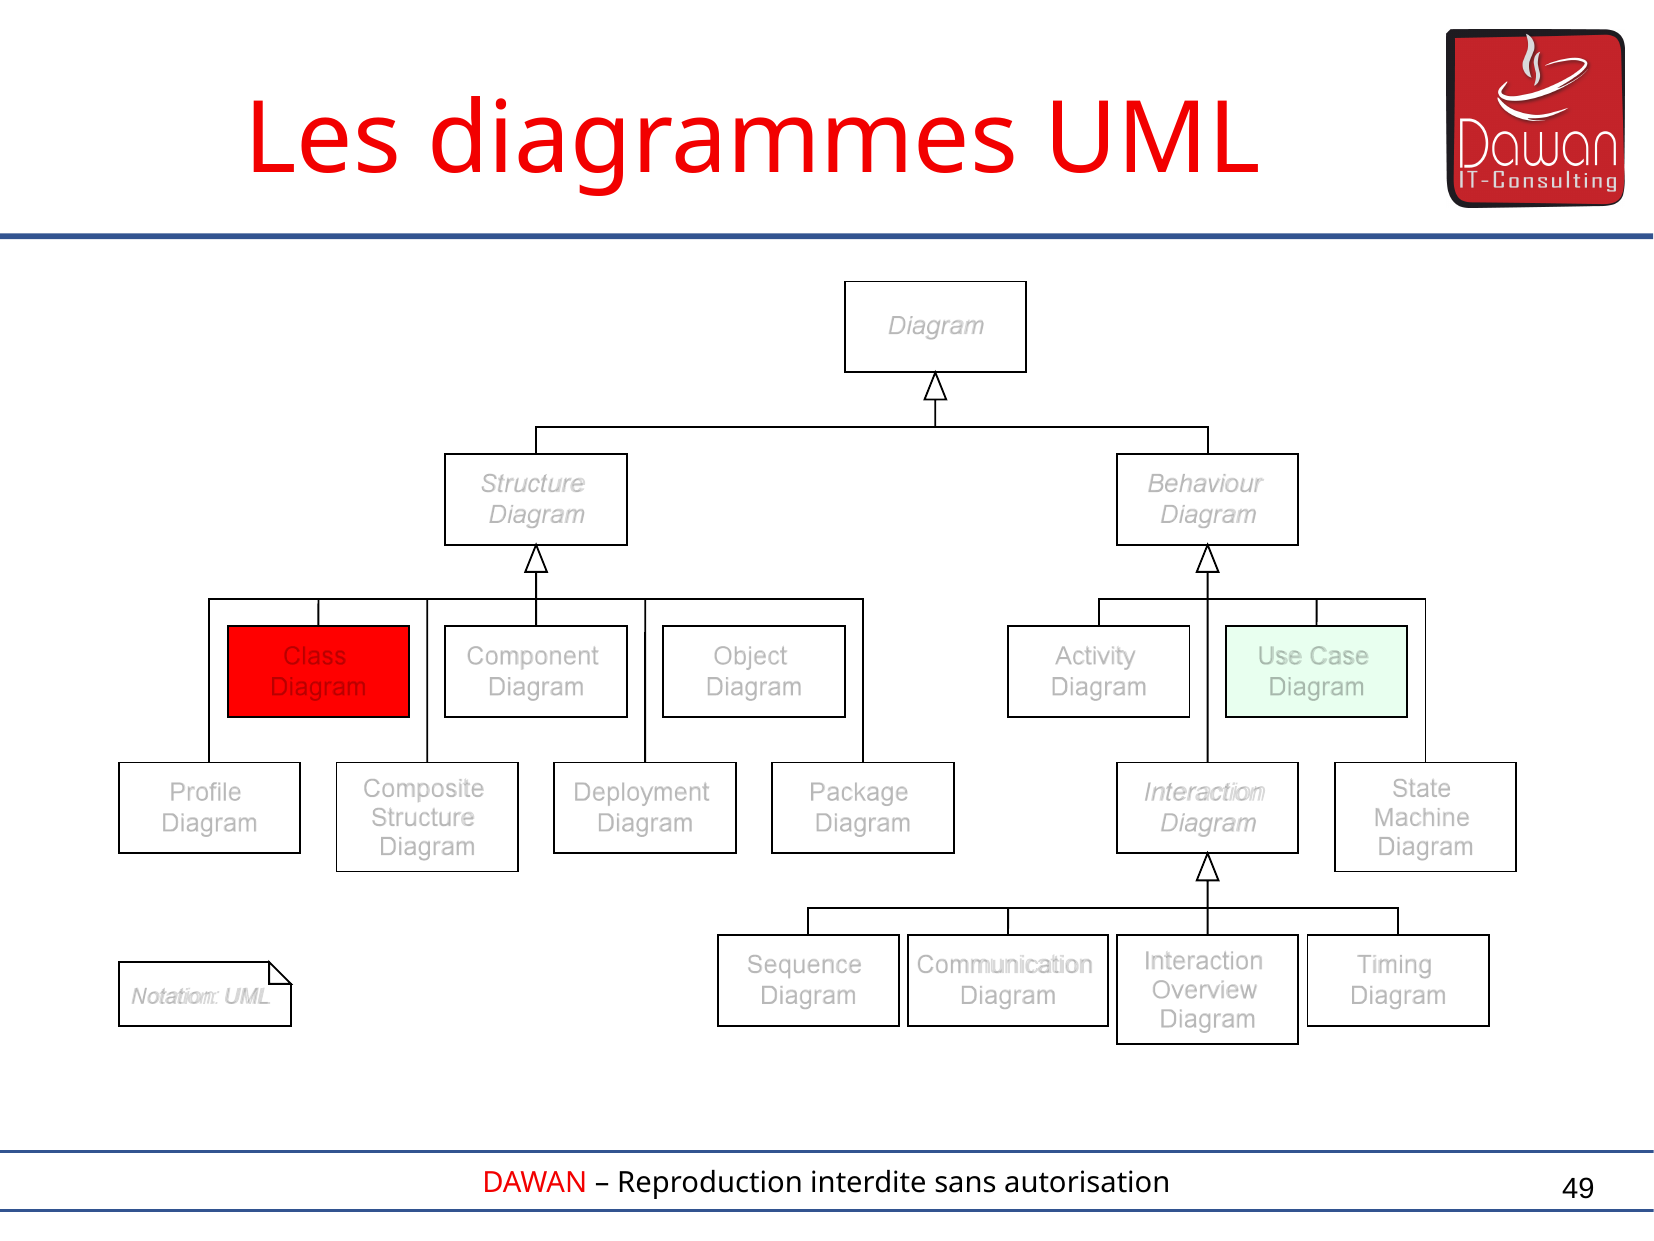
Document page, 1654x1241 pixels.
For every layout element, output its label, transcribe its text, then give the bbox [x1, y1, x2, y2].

text_box [1008, 626, 1190, 718]
text_box [364, 778, 380, 797]
text_box [1194, 477, 1207, 493]
text_box [433, 840, 441, 856]
text_box [486, 650, 498, 665]
text_box [163, 813, 178, 832]
text_box [1121, 650, 1136, 670]
text_box [1219, 477, 1225, 493]
text_box [1259, 646, 1273, 665]
text_box [1214, 508, 1223, 523]
text_box [1211, 954, 1221, 970]
text_box [1420, 958, 1431, 979]
text_box [1288, 650, 1300, 665]
text_box [1197, 508, 1214, 529]
text_box [965, 319, 984, 335]
text_box [780, 645, 788, 665]
text_box [446, 782, 456, 798]
text_box [226, 987, 242, 1004]
text_box [1179, 813, 1186, 832]
text_box [1275, 650, 1285, 665]
text_box [1430, 777, 1438, 798]
text_box [563, 477, 573, 493]
text_box [854, 817, 866, 837]
text_box [598, 813, 614, 832]
text_box [950, 319, 964, 335]
text_box [892, 817, 910, 832]
text_box [206, 994, 211, 1004]
text_box [1232, 786, 1237, 801]
text_box [785, 989, 797, 1004]
text_box [520, 650, 532, 670]
text_box [837, 958, 847, 974]
text_box [1188, 786, 1198, 801]
text_box [554, 762, 736, 854]
text_box [269, 962, 292, 984]
text_box [396, 811, 404, 827]
text_box [1223, 817, 1236, 832]
text_box [1417, 840, 1429, 861]
text_box [840, 817, 852, 832]
text_box [1342, 650, 1353, 665]
text_box [1073, 650, 1083, 665]
text_box [912, 319, 926, 335]
text_box [528, 477, 540, 493]
text_box [823, 989, 835, 1004]
text_box [333, 680, 345, 696]
text_box [1152, 786, 1166, 801]
text_box [1223, 508, 1236, 523]
text_box [1224, 782, 1231, 801]
text_box [1005, 958, 1017, 974]
text_box [1173, 954, 1185, 970]
text_box [1116, 454, 1299, 545]
text_box [663, 626, 845, 718]
text_box [627, 786, 639, 801]
text_box [227, 626, 410, 718]
picture [1447, 29, 1625, 208]
text_box [1408, 777, 1416, 798]
text_box [622, 817, 634, 832]
text_box [308, 650, 320, 665]
text_box [382, 782, 394, 798]
text_box [572, 477, 586, 493]
text_box [772, 762, 954, 854]
text_box [1442, 811, 1454, 827]
text_box [259, 987, 271, 1004]
text_box [542, 508, 552, 523]
text_box [420, 811, 430, 827]
text_box [335, 650, 345, 665]
text_box [224, 817, 236, 832]
text_box [941, 319, 951, 335]
text_box [1328, 650, 1340, 665]
text_box [417, 782, 429, 803]
text_box [241, 987, 259, 1004]
text_box [636, 817, 648, 837]
text_box [918, 954, 933, 973]
text_box [1161, 504, 1178, 523]
text_box [1038, 989, 1055, 1004]
text_box [936, 958, 948, 974]
text_box [607, 786, 619, 807]
text_box [1390, 989, 1402, 1010]
text_box [1310, 646, 1325, 665]
text_box [1055, 646, 1072, 665]
text_box [1170, 984, 1185, 999]
text_box [1222, 950, 1230, 970]
text_box [1014, 989, 1022, 1004]
text_box [660, 817, 672, 832]
text_box [1021, 959, 1025, 974]
text_box [754, 650, 766, 665]
text_box [1207, 984, 1221, 999]
text_box [1237, 508, 1257, 523]
text_box [1212, 786, 1224, 801]
text_box [970, 958, 988, 974]
text_box [239, 817, 256, 832]
text_box [1225, 626, 1408, 718]
text_box [1166, 782, 1173, 801]
text_box [816, 813, 832, 832]
text_box [1393, 778, 1407, 797]
text_box [1025, 958, 1035, 974]
text_box [1375, 989, 1387, 1004]
text_box [675, 786, 686, 801]
text_box [1197, 786, 1211, 801]
text_box [1441, 840, 1452, 856]
title Les diagrammes UML [59, 29, 1447, 237]
text_box [1439, 782, 1450, 798]
text_box [566, 680, 583, 696]
text_box [1405, 958, 1417, 974]
text_box [1052, 677, 1068, 696]
text_box [1164, 950, 1172, 970]
text_box [1422, 807, 1434, 827]
text_box [707, 677, 723, 696]
text_box [1307, 934, 1490, 1026]
text_box [500, 650, 518, 665]
text_box [440, 811, 451, 827]
text_box [1237, 817, 1257, 832]
text_box [842, 786, 852, 801]
text_box [179, 987, 185, 1004]
text_box [1431, 840, 1440, 856]
text_box [878, 817, 890, 832]
text_box [1334, 762, 1517, 872]
text_box [746, 650, 752, 671]
text_box [1161, 1009, 1176, 1028]
text_box [1236, 954, 1248, 970]
text_box [889, 316, 906, 335]
text_box [1079, 958, 1091, 974]
text_box [714, 646, 732, 665]
text_box [869, 817, 877, 832]
text_box [1145, 782, 1151, 801]
text_box [1413, 989, 1425, 1004]
text_box [1358, 954, 1372, 973]
text_box [1332, 680, 1343, 696]
text_box [336, 762, 518, 872]
text_box [1151, 954, 1163, 970]
text_box [1252, 786, 1266, 801]
text_box [186, 817, 198, 832]
text_box [541, 473, 548, 493]
text_box [1395, 811, 1407, 827]
text_box [324, 680, 332, 696]
text_box [1179, 508, 1185, 523]
text_box [201, 817, 213, 837]
text_box [148, 991, 160, 1004]
text_box [1243, 789, 1248, 798]
text_box [118, 962, 292, 1026]
text_box [1185, 508, 1198, 523]
text_box [1023, 989, 1035, 1004]
text_box [1200, 984, 1208, 999]
text_box [908, 934, 1108, 1026]
text_box [381, 836, 396, 856]
text_box [593, 786, 605, 801]
text_box [1105, 680, 1113, 696]
text_box [827, 786, 839, 801]
text_box [549, 650, 561, 665]
text_box [1185, 1013, 1196, 1028]
text_box [1199, 1013, 1211, 1033]
text_box [881, 786, 893, 807]
text_box [348, 680, 365, 696]
text_box [1179, 473, 1193, 493]
text_box [481, 473, 497, 493]
text_box [551, 680, 563, 696]
text_box [445, 626, 627, 718]
text_box [1294, 680, 1305, 696]
text_box [854, 782, 866, 801]
text_box [497, 473, 504, 493]
text_box [209, 782, 217, 801]
text_box [187, 786, 195, 801]
text_box [1380, 958, 1397, 974]
text_box [1249, 787, 1254, 801]
text_box [1257, 789, 1262, 801]
text_box [405, 811, 417, 827]
text_box [1084, 645, 1092, 665]
text_box [907, 319, 913, 335]
text_box [489, 504, 507, 523]
text_box [1208, 477, 1220, 493]
text_box [1229, 787, 1234, 801]
text_box [779, 958, 791, 979]
text_box [769, 650, 779, 665]
text_box [1128, 680, 1146, 696]
text_box [1076, 680, 1087, 696]
text_box [769, 680, 781, 696]
text_box [814, 989, 822, 1004]
text_box [184, 991, 190, 1004]
text_box [925, 319, 941, 340]
text_box [1270, 677, 1285, 696]
text_box [1379, 836, 1394, 856]
text_box [1237, 1013, 1254, 1028]
text_box [734, 646, 746, 665]
text_box [190, 991, 202, 1004]
text_box [990, 958, 1002, 974]
text_box [800, 989, 812, 1010]
text_box [203, 991, 215, 1004]
text_box [215, 817, 223, 832]
text_box [1153, 980, 1170, 999]
text_box [1055, 959, 1059, 971]
text_box [1417, 782, 1429, 798]
text_box [985, 989, 997, 1004]
text_box [1355, 650, 1367, 665]
text_box [748, 954, 762, 973]
text_box [566, 508, 585, 523]
text_box [993, 959, 997, 971]
text_box [822, 958, 834, 974]
text_box [1322, 680, 1331, 696]
text_box [578, 650, 590, 665]
text_box [639, 786, 654, 807]
text_box [118, 762, 301, 854]
text_box [1185, 817, 1198, 832]
text_box [1240, 984, 1257, 999]
text_box [1237, 786, 1251, 801]
text_box [1197, 817, 1214, 837]
text_box [1352, 985, 1367, 1004]
text_box [1196, 954, 1208, 970]
text_box [1457, 811, 1469, 827]
text_box [1308, 680, 1320, 701]
text_box [1224, 477, 1238, 493]
text_box [397, 782, 414, 798]
text_box [1410, 811, 1420, 827]
text_box [454, 811, 462, 827]
text_box [760, 680, 768, 696]
text_box [1148, 473, 1164, 493]
text_box [1116, 762, 1299, 854]
text_box [535, 650, 547, 665]
text_box [950, 958, 968, 974]
text_box [462, 777, 470, 798]
text_box [1223, 1013, 1235, 1028]
text_box [1174, 786, 1187, 801]
text_box [404, 840, 416, 856]
text_box [844, 281, 1027, 373]
text_box [564, 650, 576, 665]
text_box [1050, 954, 1058, 974]
text_box [542, 680, 550, 696]
text_box [161, 987, 167, 1004]
text_box [980, 961, 984, 974]
text_box [731, 680, 743, 696]
text_box [445, 454, 627, 545]
text_box [468, 646, 483, 665]
text_box [651, 817, 659, 832]
text_box [549, 477, 563, 493]
text_box [702, 781, 710, 801]
text_box [489, 677, 505, 696]
text_box [811, 782, 824, 801]
text_box [284, 646, 300, 665]
text_box [1116, 934, 1299, 1044]
text_box [528, 680, 539, 701]
text_box [514, 477, 529, 493]
text_box [762, 985, 777, 1004]
text_box [419, 840, 430, 861]
text_box [442, 840, 454, 856]
text_box [838, 989, 855, 1004]
text_box [272, 677, 287, 696]
text_box [551, 508, 565, 523]
text_box [1251, 954, 1263, 970]
text_box [505, 477, 514, 493]
text_box [1187, 954, 1195, 970]
text_box [295, 680, 307, 696]
text_box [463, 811, 475, 827]
text_box [372, 807, 386, 827]
text_box [575, 485, 583, 490]
text_box [689, 786, 701, 801]
text_box [1402, 840, 1414, 856]
text_box [1227, 984, 1239, 999]
text_box [431, 782, 443, 798]
text_box [229, 786, 241, 801]
text_box [196, 786, 208, 801]
text_box [1115, 645, 1123, 665]
text_box [132, 987, 147, 1004]
text_box [1214, 817, 1223, 832]
text_box [793, 958, 805, 974]
text_box [1214, 1013, 1222, 1028]
text_box [1346, 680, 1363, 696]
text_box [508, 508, 513, 523]
text_box [764, 958, 776, 974]
text_box [457, 840, 474, 856]
text_box [1253, 477, 1263, 493]
text_box [1090, 680, 1102, 701]
text_box [575, 782, 590, 801]
text_box [999, 989, 1011, 1010]
text_box [1165, 477, 1178, 493]
text_box [675, 817, 692, 832]
text_box [322, 650, 332, 665]
text_box [471, 782, 483, 798]
text_box [513, 680, 525, 696]
text_box [1161, 813, 1178, 832]
text_box [1008, 961, 1013, 974]
text_box [199, 992, 205, 1004]
text_box [1455, 840, 1472, 856]
slide_number 49 [1535, 1169, 1595, 1233]
text_box [867, 786, 879, 801]
text_box [783, 680, 801, 696]
text_box [1404, 989, 1412, 1004]
text_box [1240, 477, 1254, 493]
text_box [745, 680, 757, 701]
text_box [171, 782, 184, 801]
text_box [1428, 989, 1445, 1004]
text_box [513, 508, 527, 523]
text_box [310, 680, 322, 701]
text_box [1167, 485, 1178, 489]
text_box [655, 786, 672, 801]
text_box [591, 645, 599, 665]
text_box [850, 958, 862, 974]
text_box [1096, 650, 1110, 665]
text_box [387, 807, 395, 827]
text_box [166, 991, 178, 1004]
text_box [1114, 680, 1126, 696]
text_box [1038, 958, 1049, 974]
text_box [1375, 807, 1392, 827]
text_box [717, 934, 900, 1026]
text_box [430, 807, 439, 827]
text_box [896, 786, 908, 801]
text_box [961, 985, 977, 1004]
text_box [1065, 958, 1077, 974]
text_box [526, 508, 542, 529]
text_box [808, 958, 820, 974]
text_box [1186, 984, 1197, 999]
